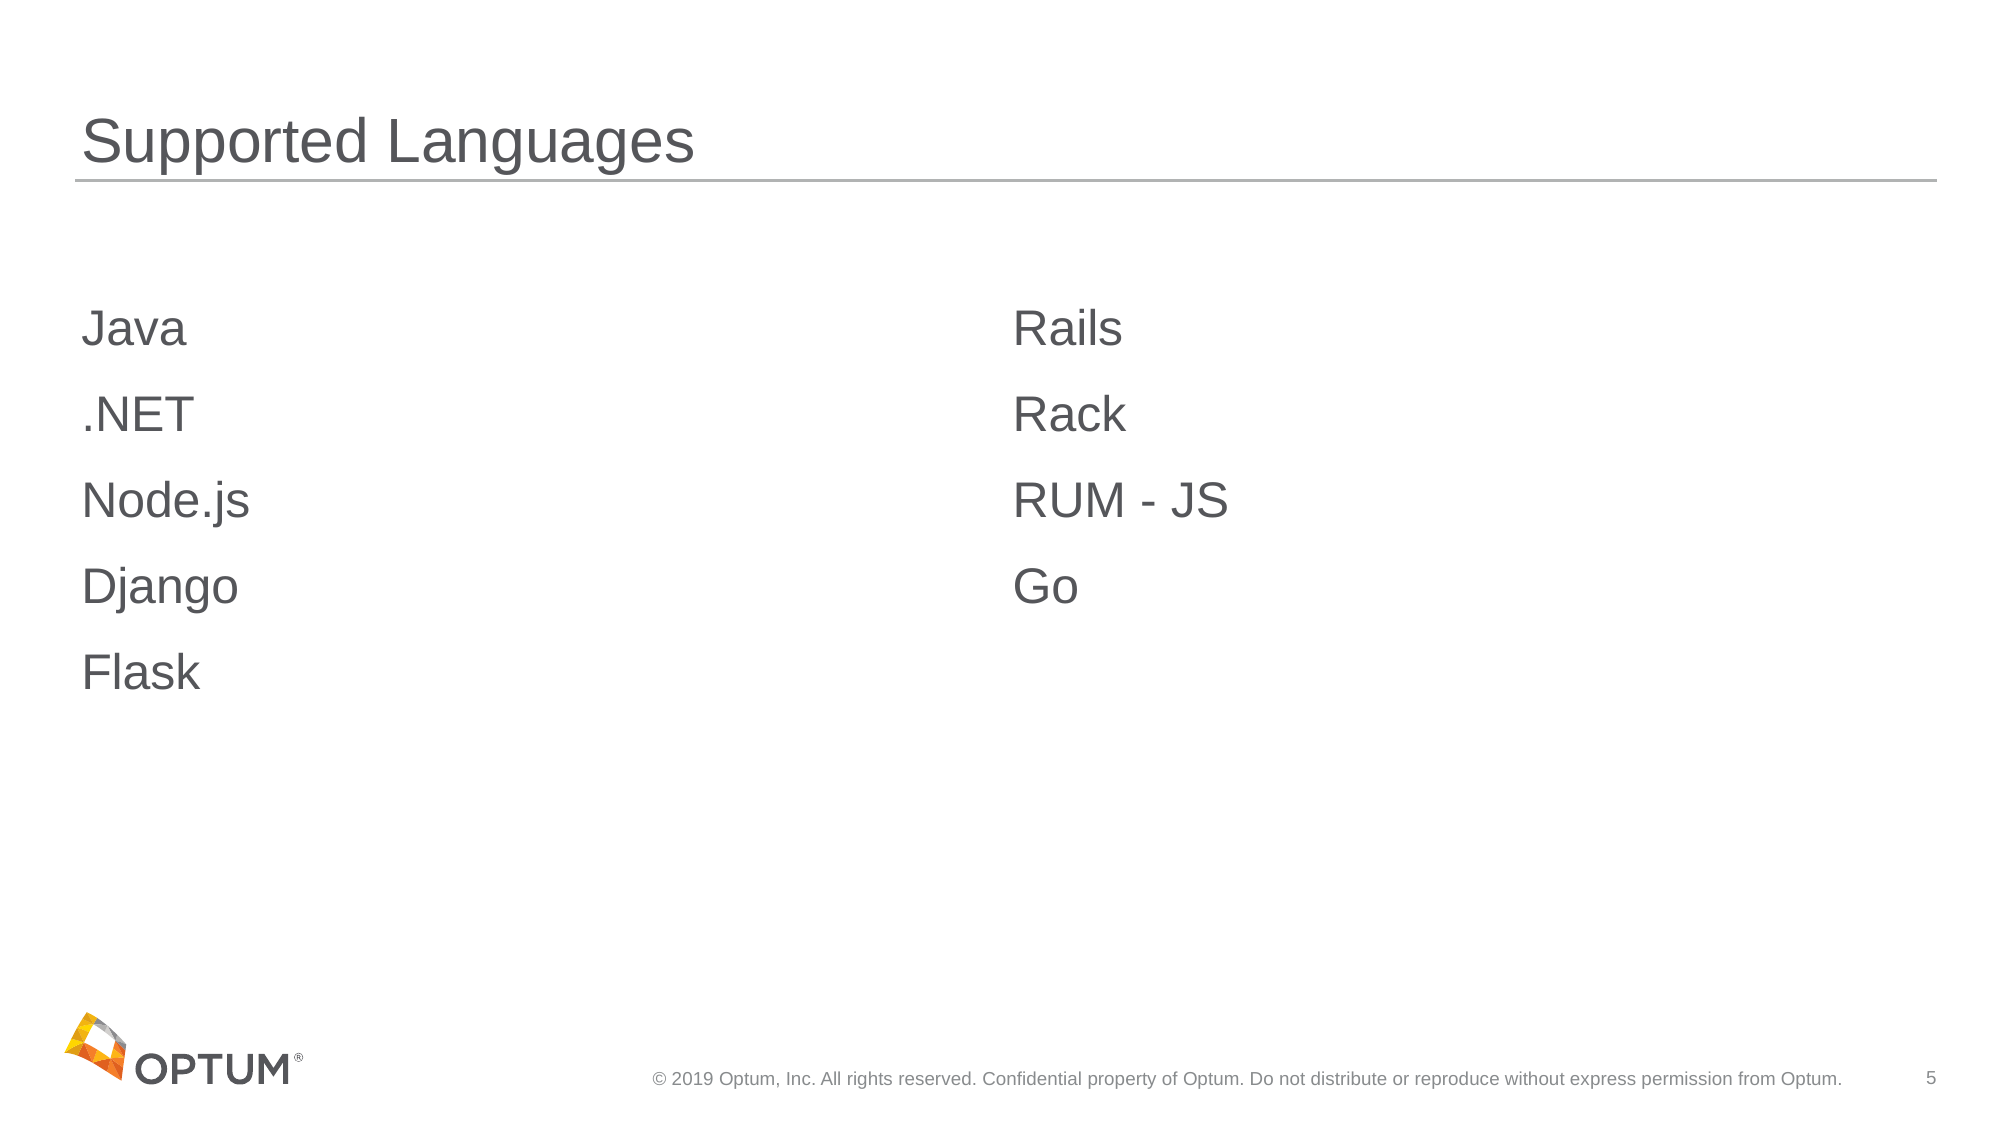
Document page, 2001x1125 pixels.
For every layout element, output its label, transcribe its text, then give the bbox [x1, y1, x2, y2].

list Rails Rack RUM - JS Go [1012, 299, 1942, 969]
title Supported Languages [81, 0, 1938, 177]
footer © 2019 Optum, Inc. All rights reserved. Confidential property of Optum. Do not distribute or reproduce without express permission from Optum. [500, 1052, 1842, 1104]
list Java .NET Node.js Django Flask [81, 299, 988, 969]
slide_number 5 [1848, 1057, 1937, 1096]
